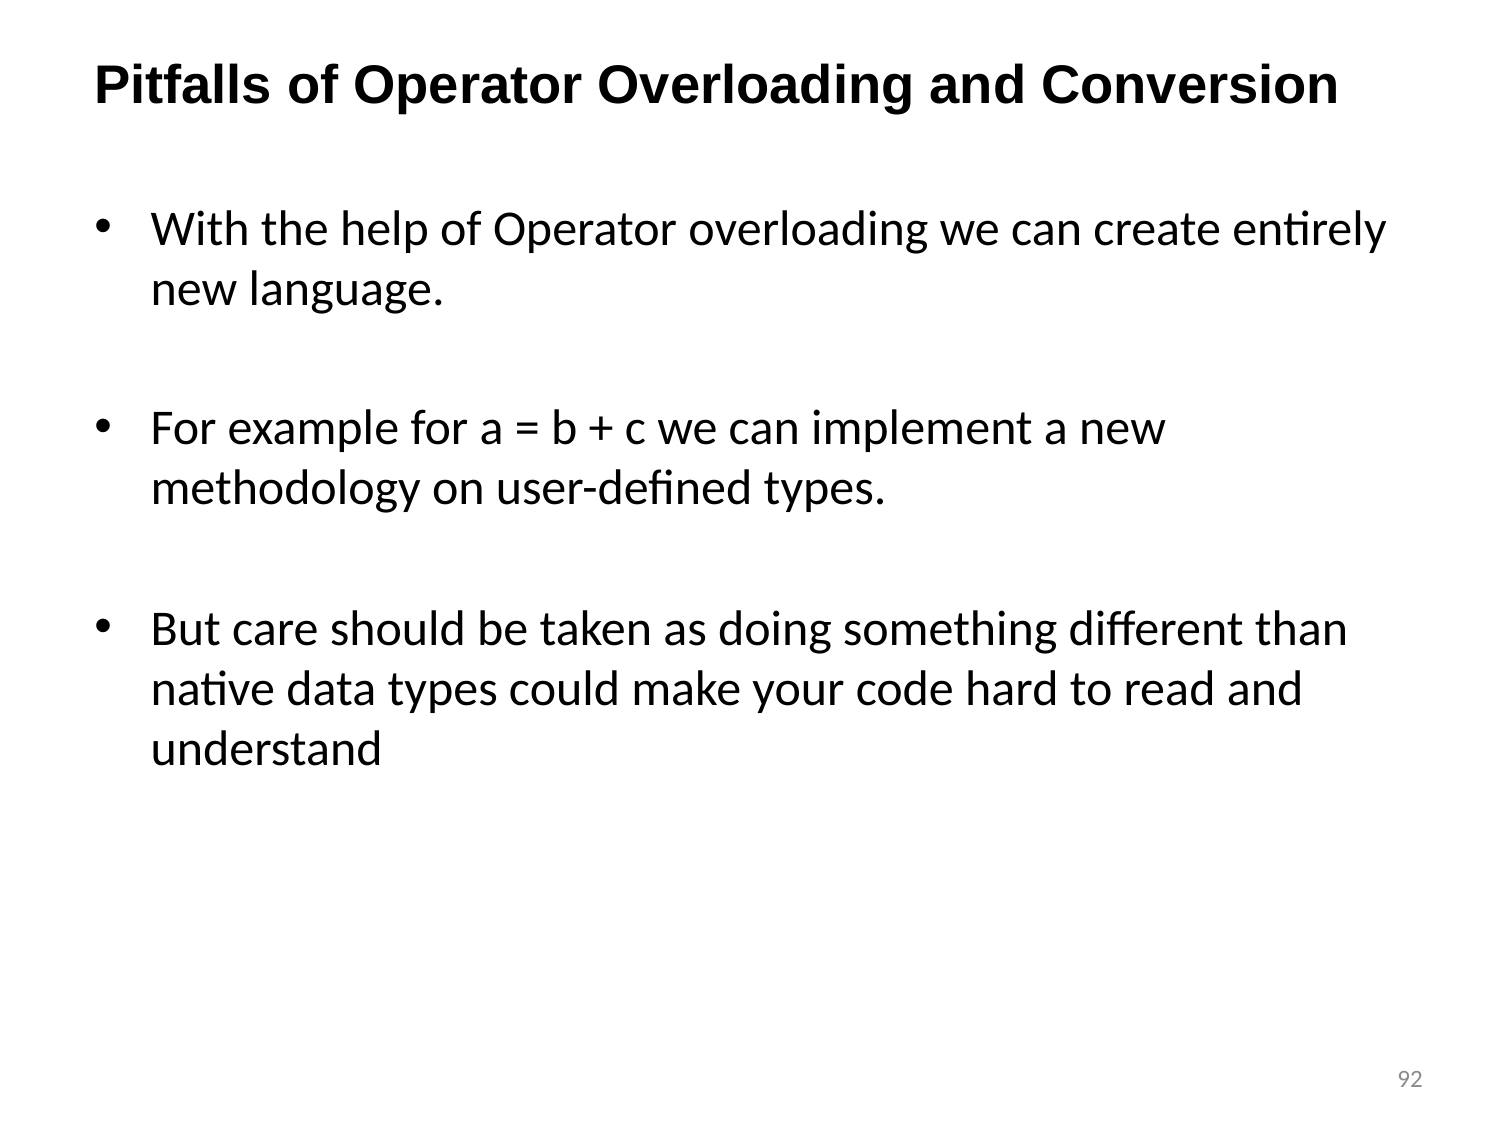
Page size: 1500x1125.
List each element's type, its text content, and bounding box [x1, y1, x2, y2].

title Pitfalls of Operator Overloading and Conversion [79, 14, 1417, 151]
slide_number 92 [1087, 1047, 1438, 1108]
list With the help of Operator overloading we can create entirely new language. For example for a = b + c we can implement a new methodology on user-defined types. But care should be taken as doing something different than native data types could make your code hard to read and understand [79, 187, 1417, 1043]
